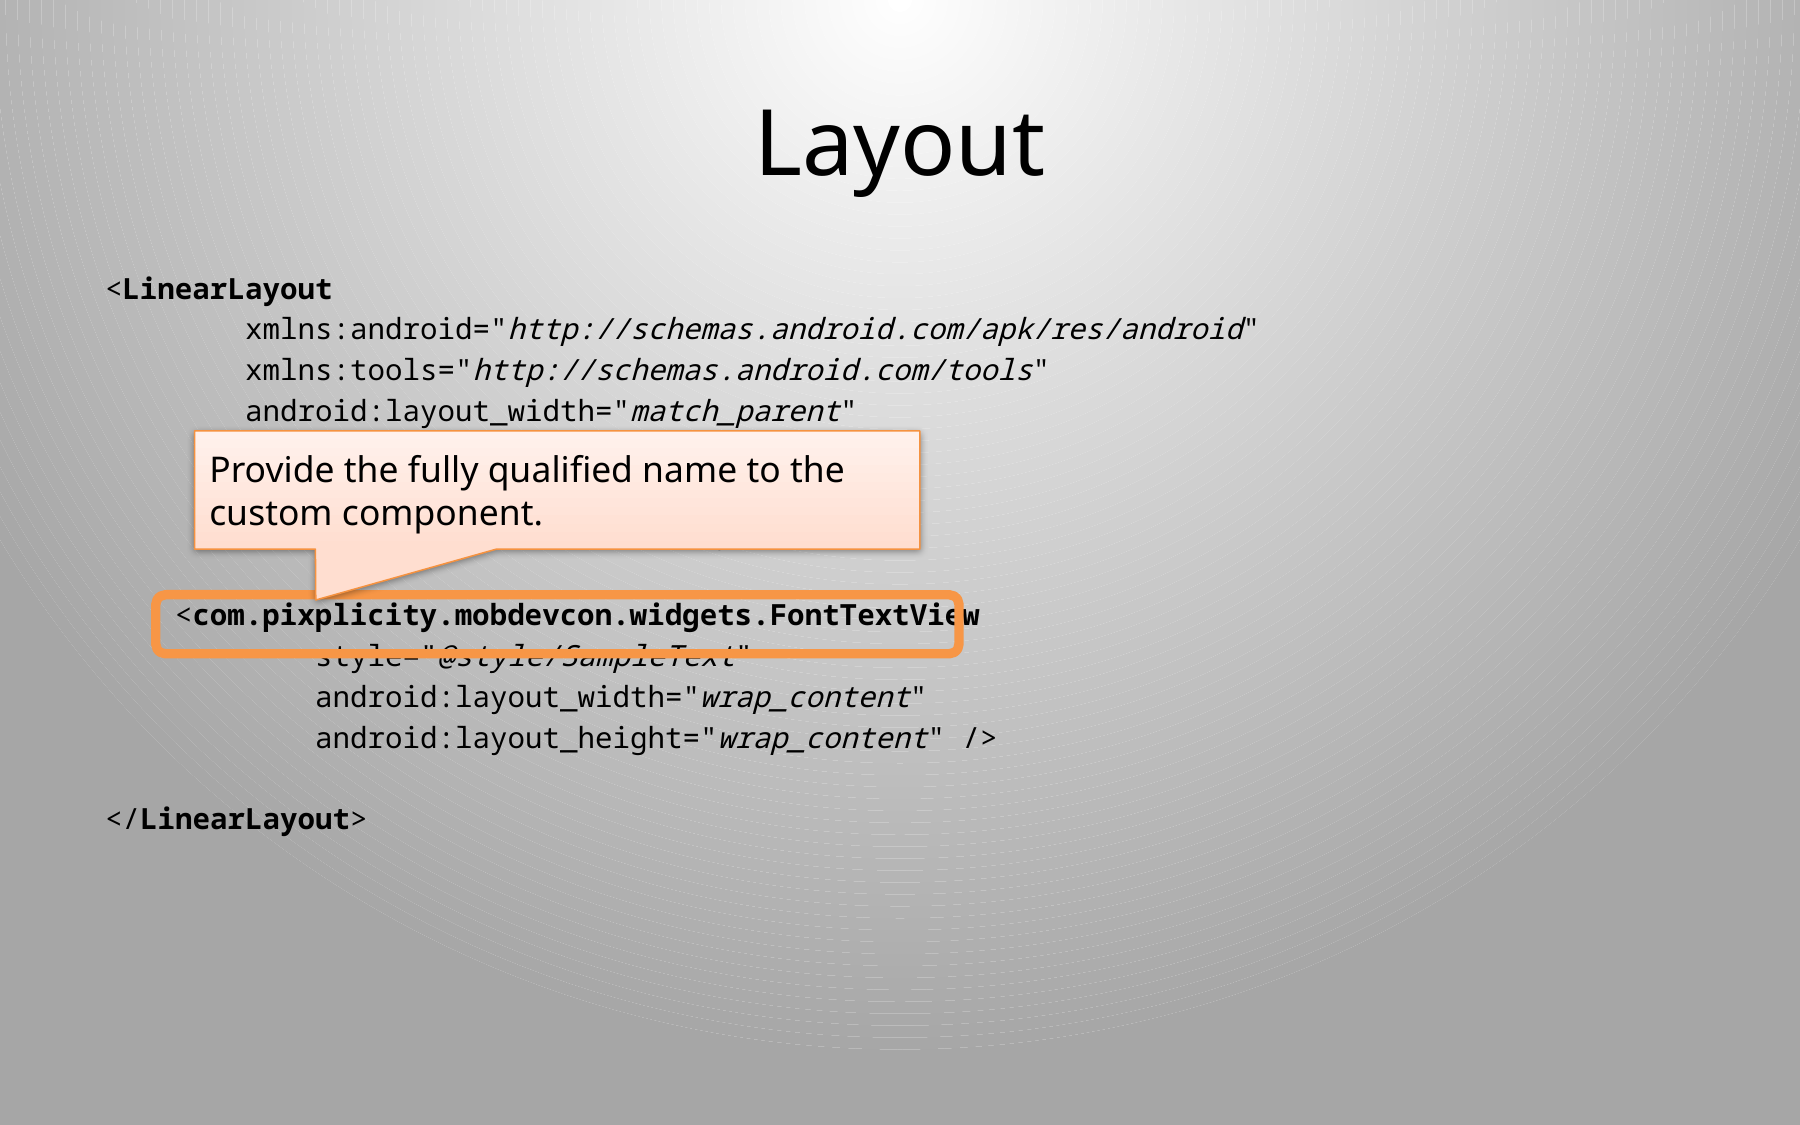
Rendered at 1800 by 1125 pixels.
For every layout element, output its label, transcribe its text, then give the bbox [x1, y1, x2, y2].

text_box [155, 430, 960, 655]
title Layout [90, 45, 1710, 233]
list <LinearLayout xmlns:android="http://schemas.android.com/apk/res/android" xmlns:tools="http://schemas.android.com/tools" android:layout_width="match_parent" android:layout_height="wrap_content" android:orientation="vertical" tools:context=".MainActivity" > <com.pixplicity.mobdevcon.widgets.FontTextView style="@style/SampleText" android:layout_width="wrap_content" android:layout_height="wrap_content" /> </LinearLayout> [90, 262, 1710, 1005]
